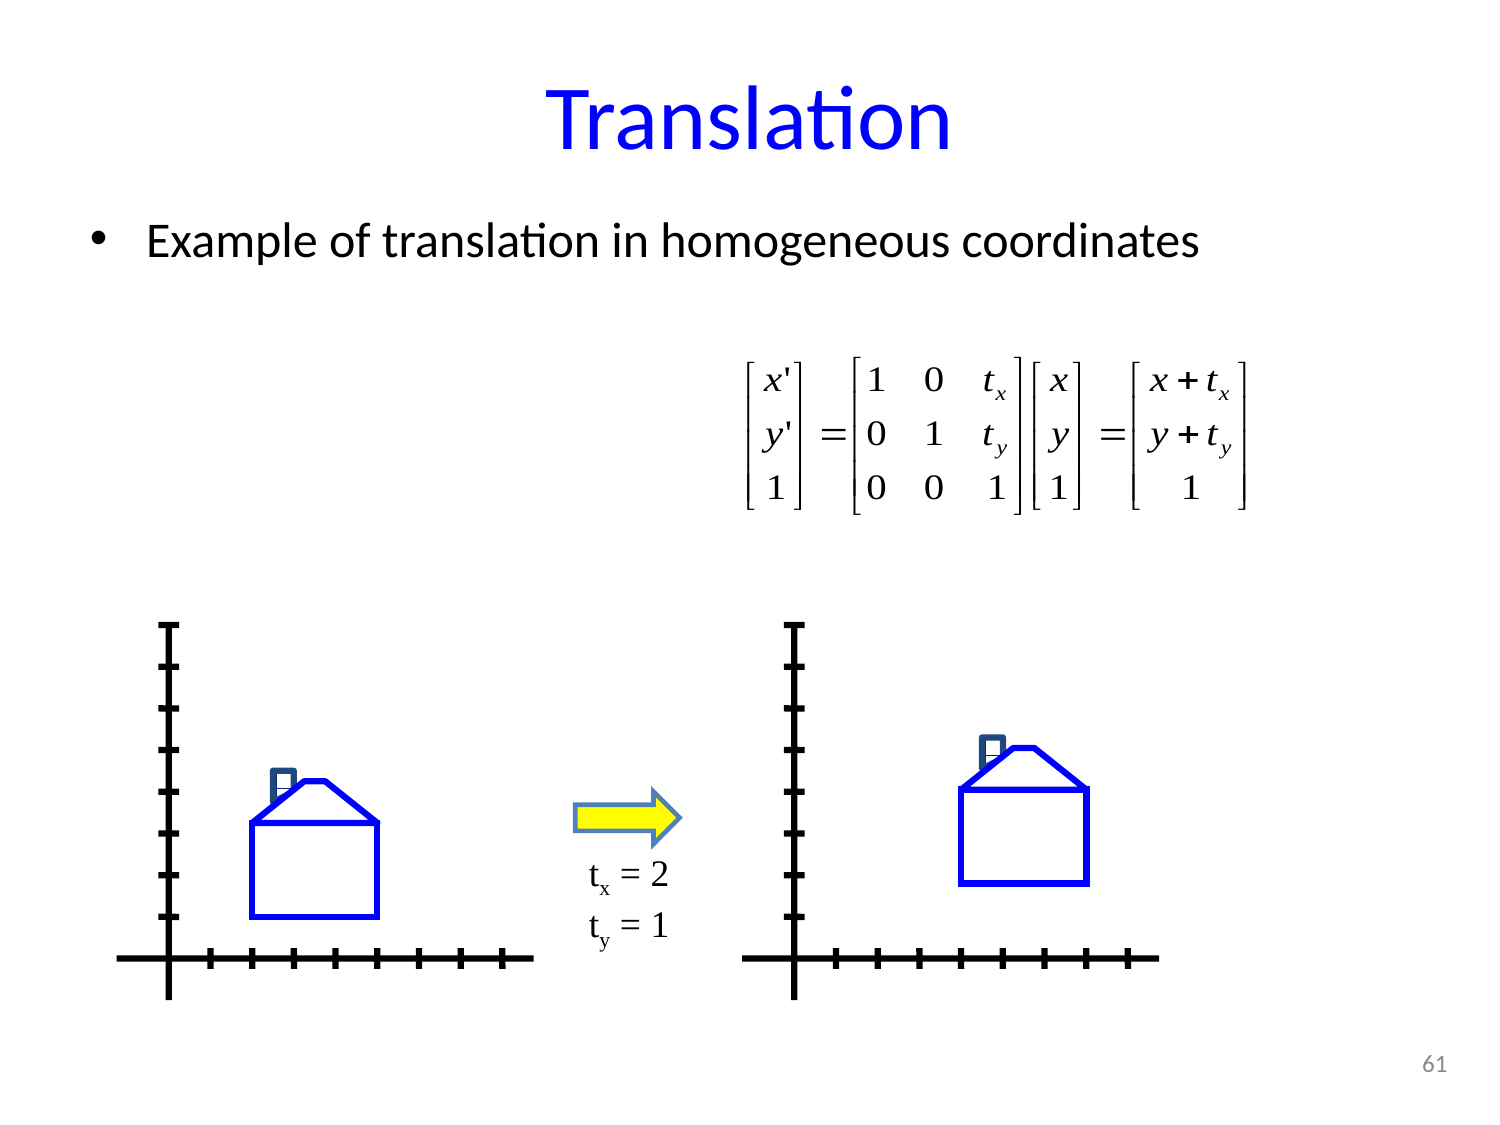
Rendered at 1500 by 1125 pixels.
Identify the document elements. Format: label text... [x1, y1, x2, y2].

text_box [251, 770, 378, 918]
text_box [960, 737, 1087, 884]
text_box tx = 2 ty = 1 [574, 841, 685, 959]
slide_number 61 [1350, 1037, 1463, 1088]
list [737, 349, 1259, 524]
text_box [575, 791, 680, 841]
list Example of translation in homogeneous coordinates [74, 199, 1376, 401]
title Translation [74, 37, 1426, 188]
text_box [741, 624, 1160, 1001]
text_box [116, 624, 534, 1001]
